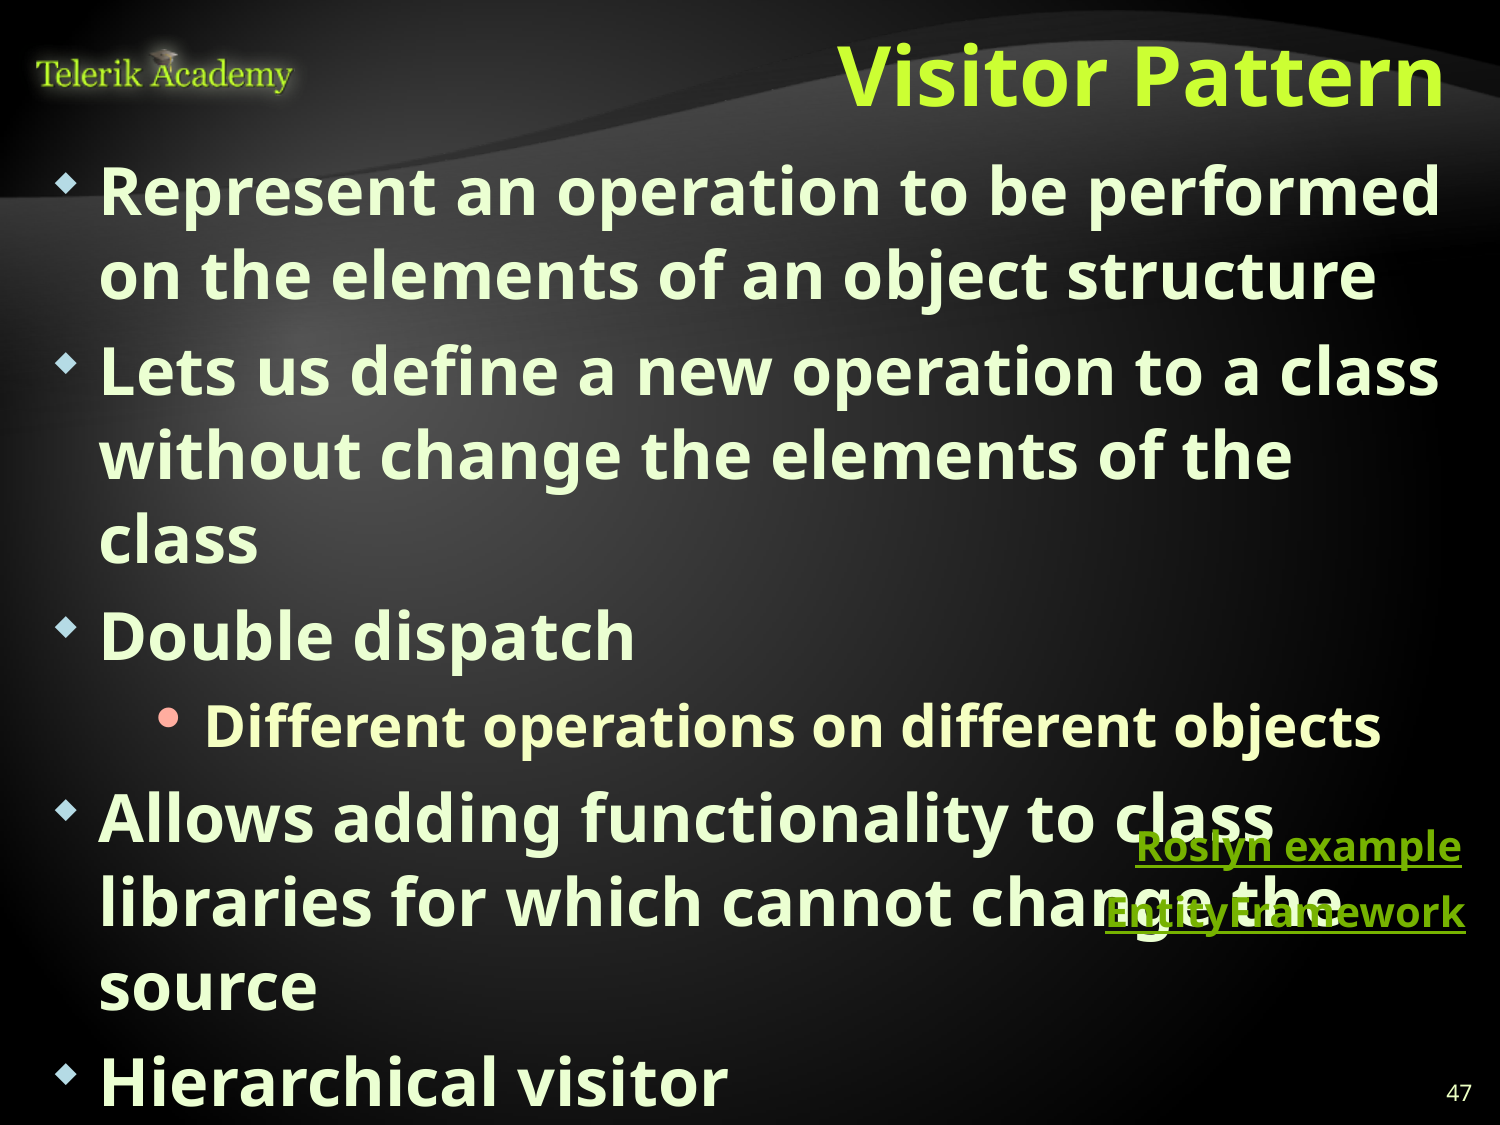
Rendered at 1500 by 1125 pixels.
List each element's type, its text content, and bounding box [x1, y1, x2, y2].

picture [0, 0, 1500, 1125]
title Visitor Pattern [300, 12, 1463, 137]
slide_number 47 [1412, 1074, 1488, 1113]
text_box EntityFramework [1090, 878, 1481, 950]
list Represent an operation to be performed on the elements of an object structure Lets us define a new operation to a class without change the elements of the class Double dispatch Different operations on different objects Allows adding functionality to class libraries for which cannot change the source Hierarchical visitor Visit every node in a hierarchical data structure [37, 137, 1475, 1075]
text_box Roslyn example [1120, 812, 1478, 878]
